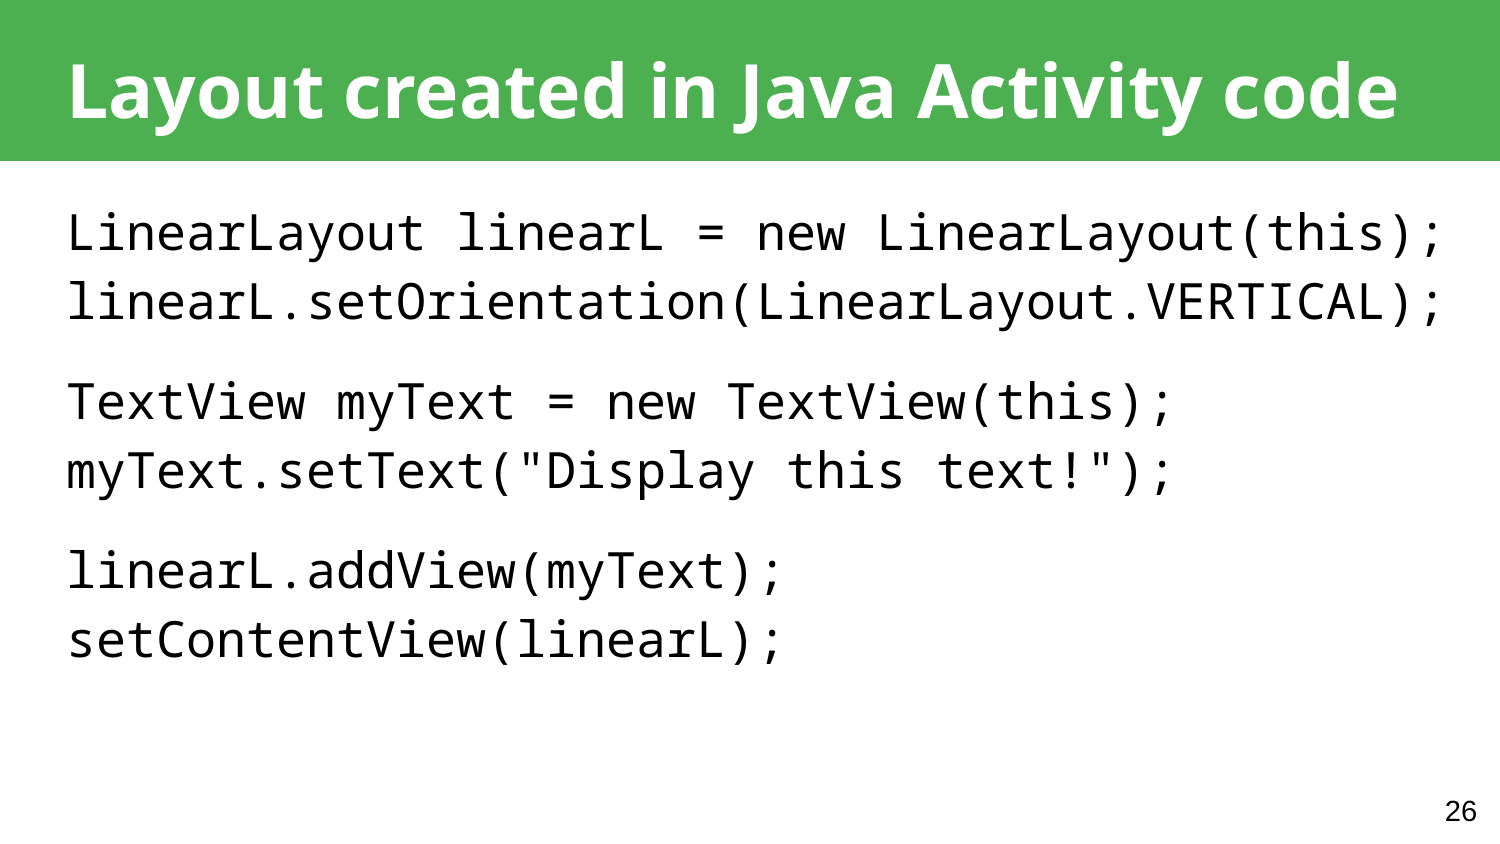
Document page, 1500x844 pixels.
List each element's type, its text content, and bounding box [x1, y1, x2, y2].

list LinearLayout linearL = new LinearLayout(this); linearL.setOrientation(LinearLayout.VERTICAL); TextView myText = new TextView(this); myText.setText("Display this text!"); linearL.addView(myText); setContentView(linearL); [51, 176, 1500, 757]
title Layout created in Java Activity code [51, 28, 1472, 122]
slide_number 26 [1402, 777, 1493, 842]
